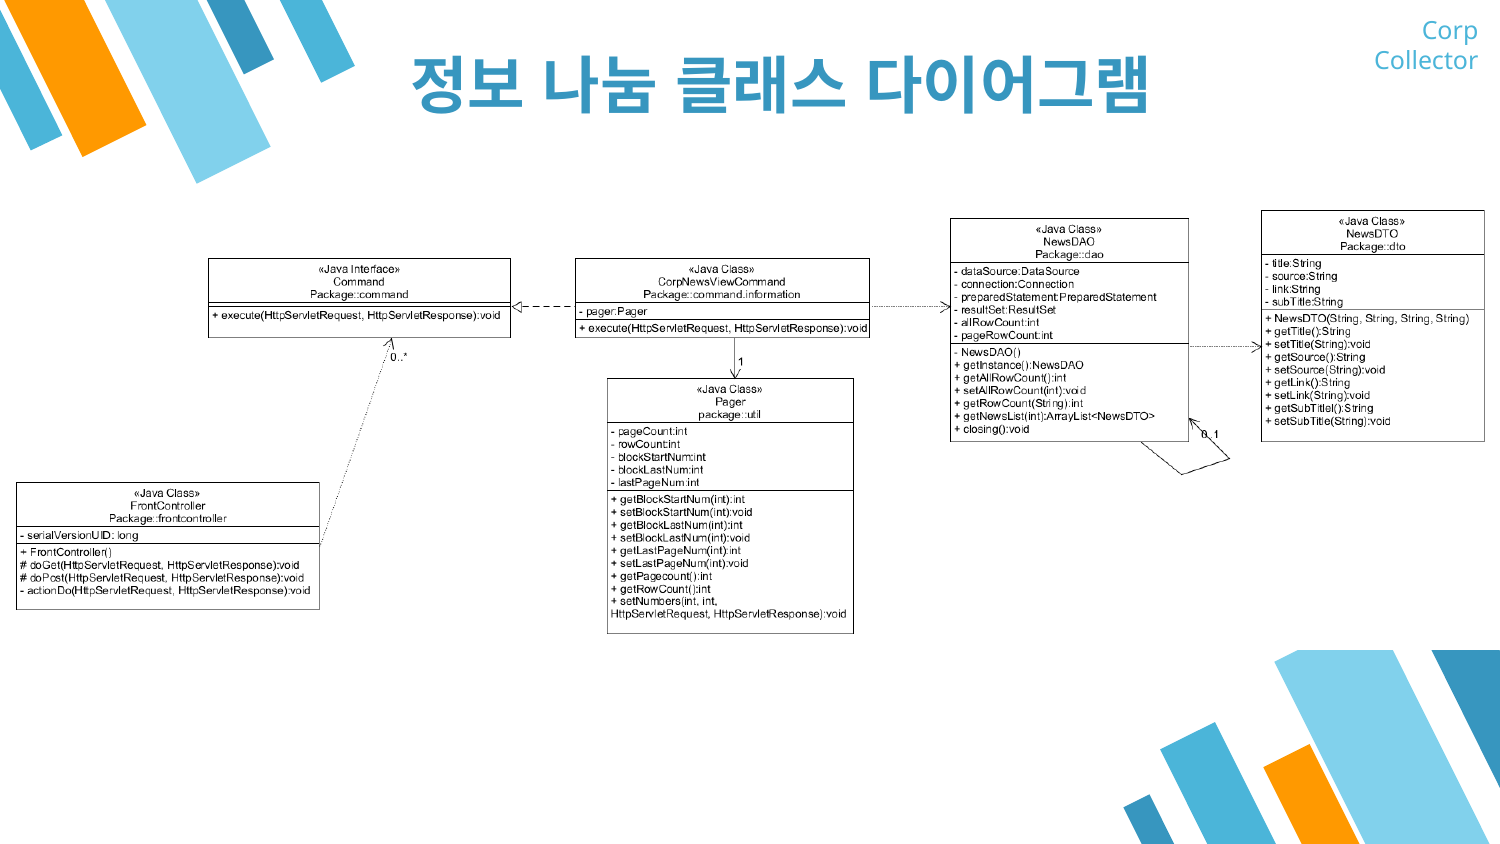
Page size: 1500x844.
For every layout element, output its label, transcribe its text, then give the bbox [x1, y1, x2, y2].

slide_number Corp Collector [1306, 0, 1494, 65]
picture [0, 194, 1500, 650]
title 정보 나눔 클래스 다이어그램 [395, 24, 1341, 136]
